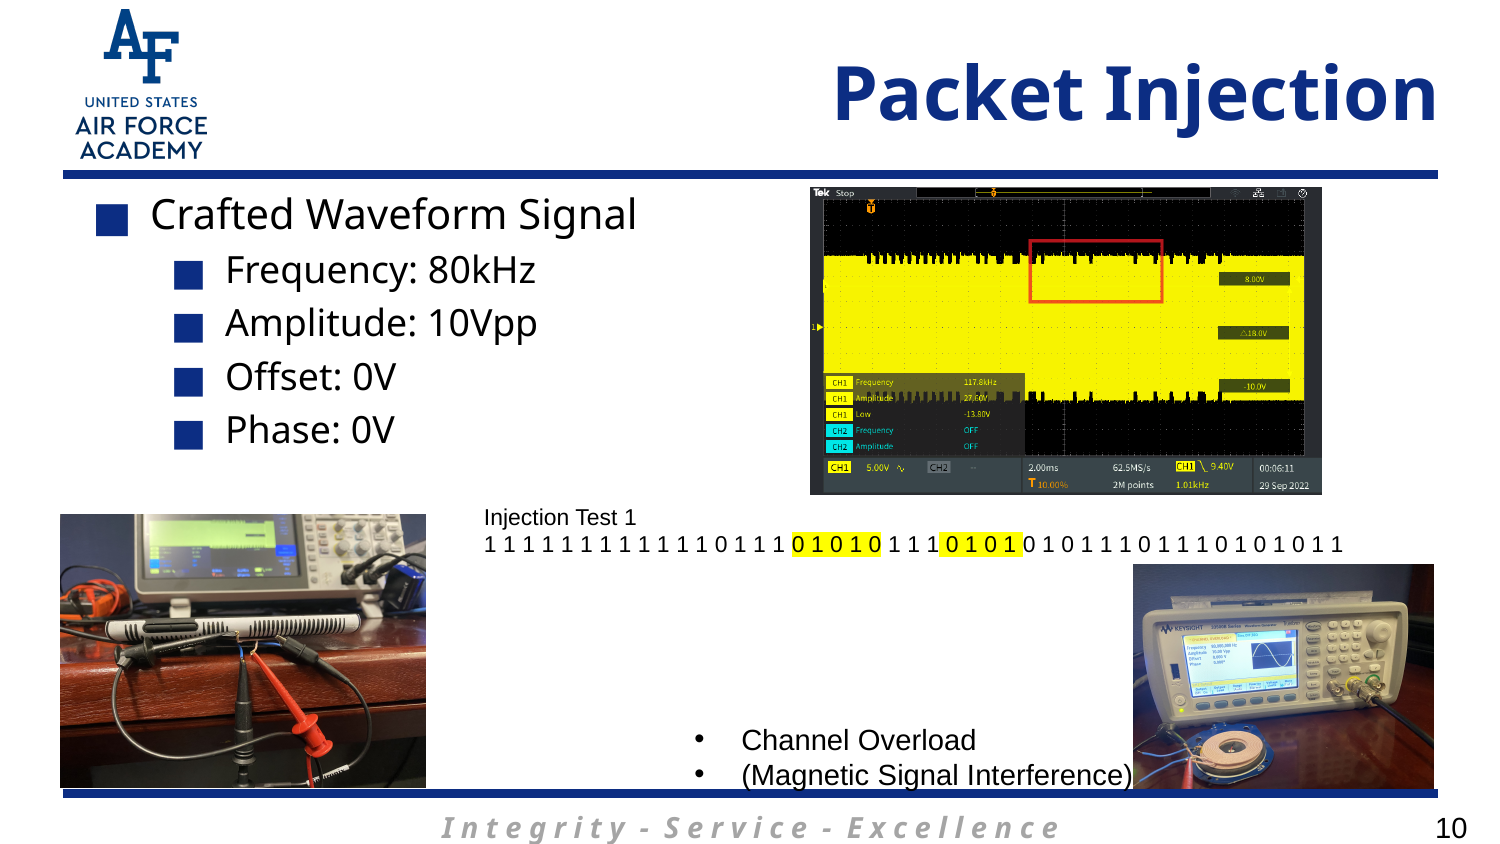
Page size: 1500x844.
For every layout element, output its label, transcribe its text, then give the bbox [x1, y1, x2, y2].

picture [75, 9, 207, 159]
picture [1132, 564, 1434, 789]
picture [810, 187, 1322, 495]
title Packet Injection [300, 22, 1455, 158]
subtitle Crafted Waveform Signal Frequency: 80kHz Amplitude: 10Vpp Offset: 0V Phase: 0V [60, 180, 1440, 788]
text_box Injection Test 1 1 1 1 1 1 1 1 1 1 1 1 1 0 1 1 1 0 1 0 1 0 1 1 1 0 1 0 1 0 1 0 1 1 1 0 1 1 1 0 1 0 1 0 1 1 [468, 494, 1414, 647]
text_box Channel Overload (Magnetic Signal Interference) [679, 713, 1178, 799]
slide_number 10 [1402, 802, 1500, 844]
picture [60, 514, 426, 788]
